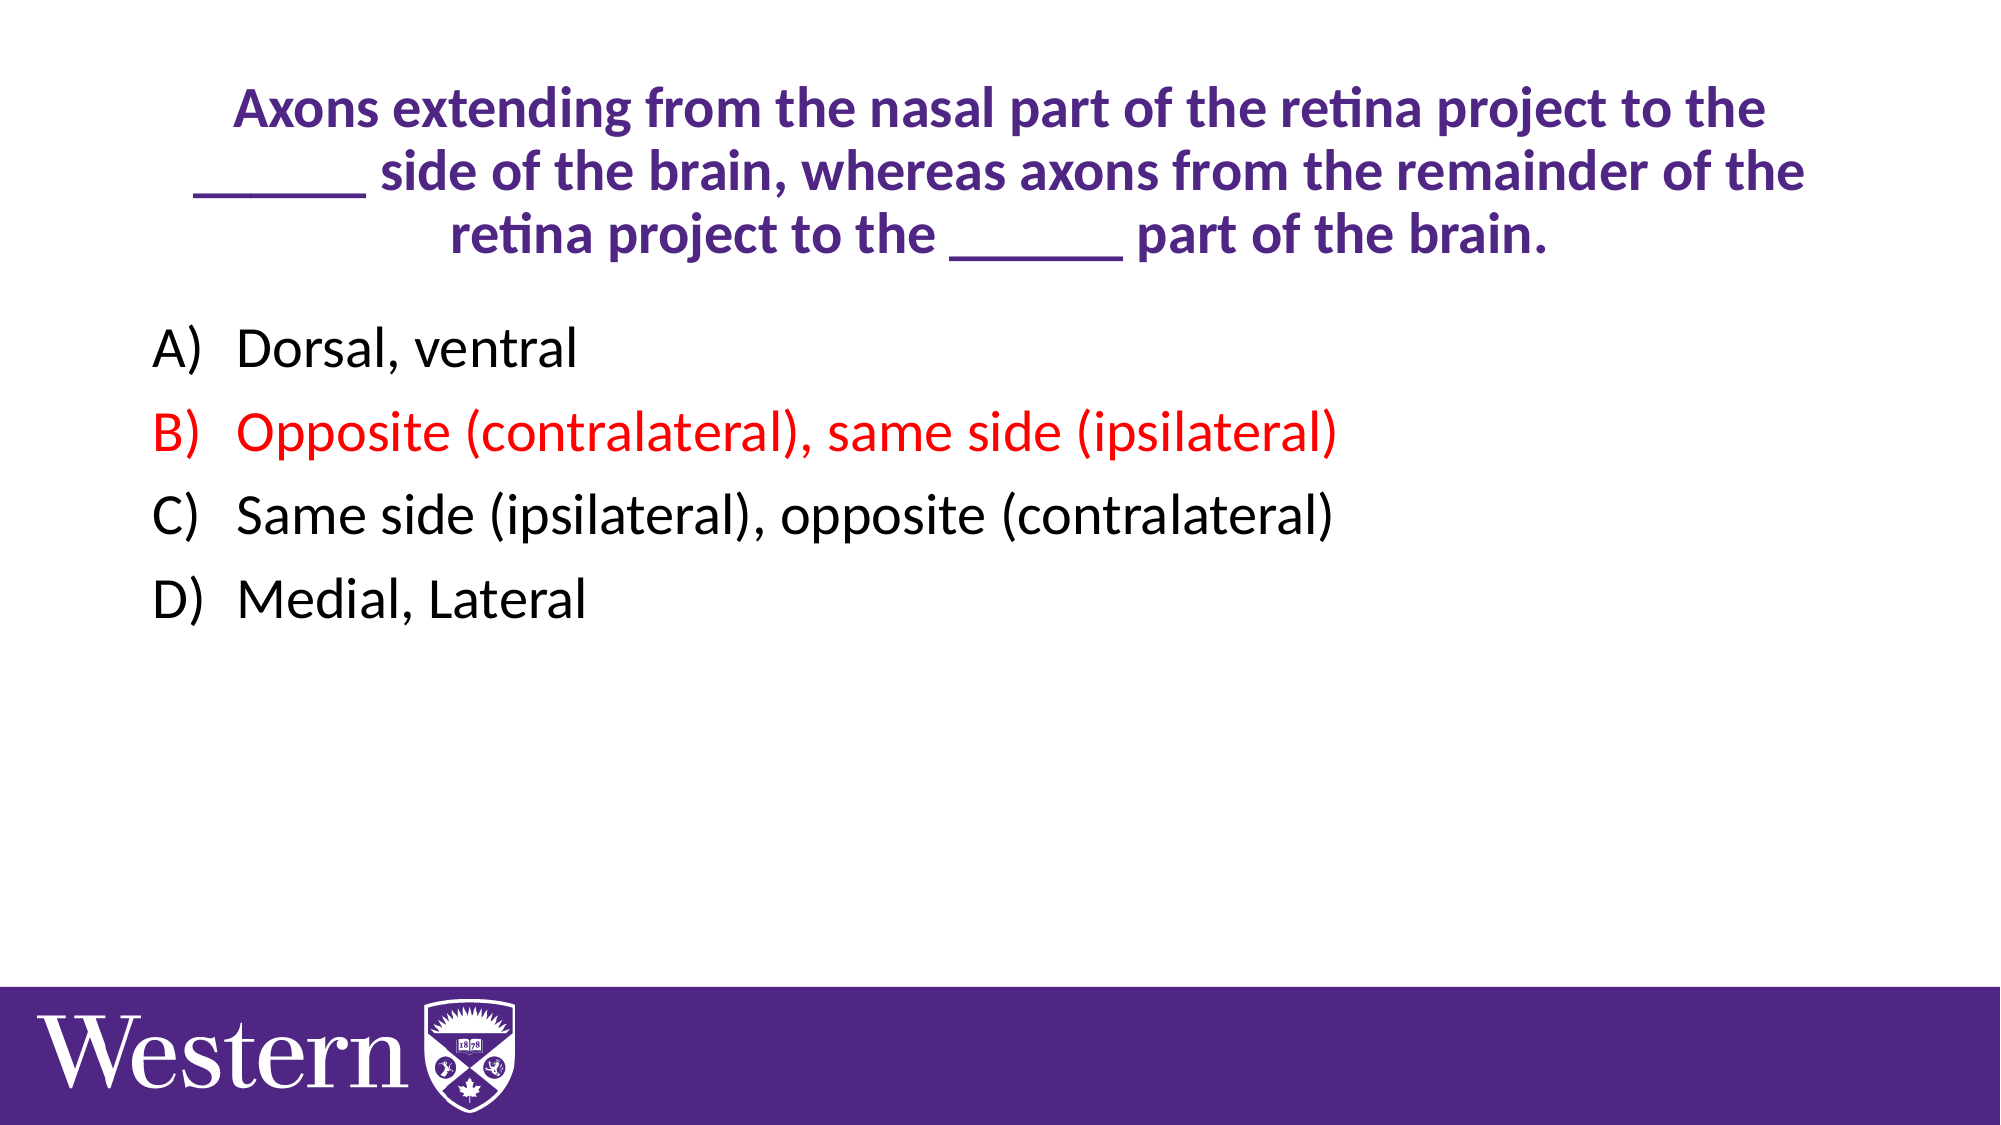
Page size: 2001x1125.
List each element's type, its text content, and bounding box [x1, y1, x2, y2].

title Axons extending from the nasal part of the retina project to the ______ side of the brain, whereas axons from the remainder of the retina project to the ______ part of the brain. [137, 32, 1863, 309]
text_box [0, 986, 2000, 1125]
picture [37, 999, 515, 1113]
list Dorsal, ventral Opposite (contralateral), same side (ipsilateral) Same side (ipsilateral), opposite (contralateral) Medial, Lateral [137, 309, 1863, 975]
